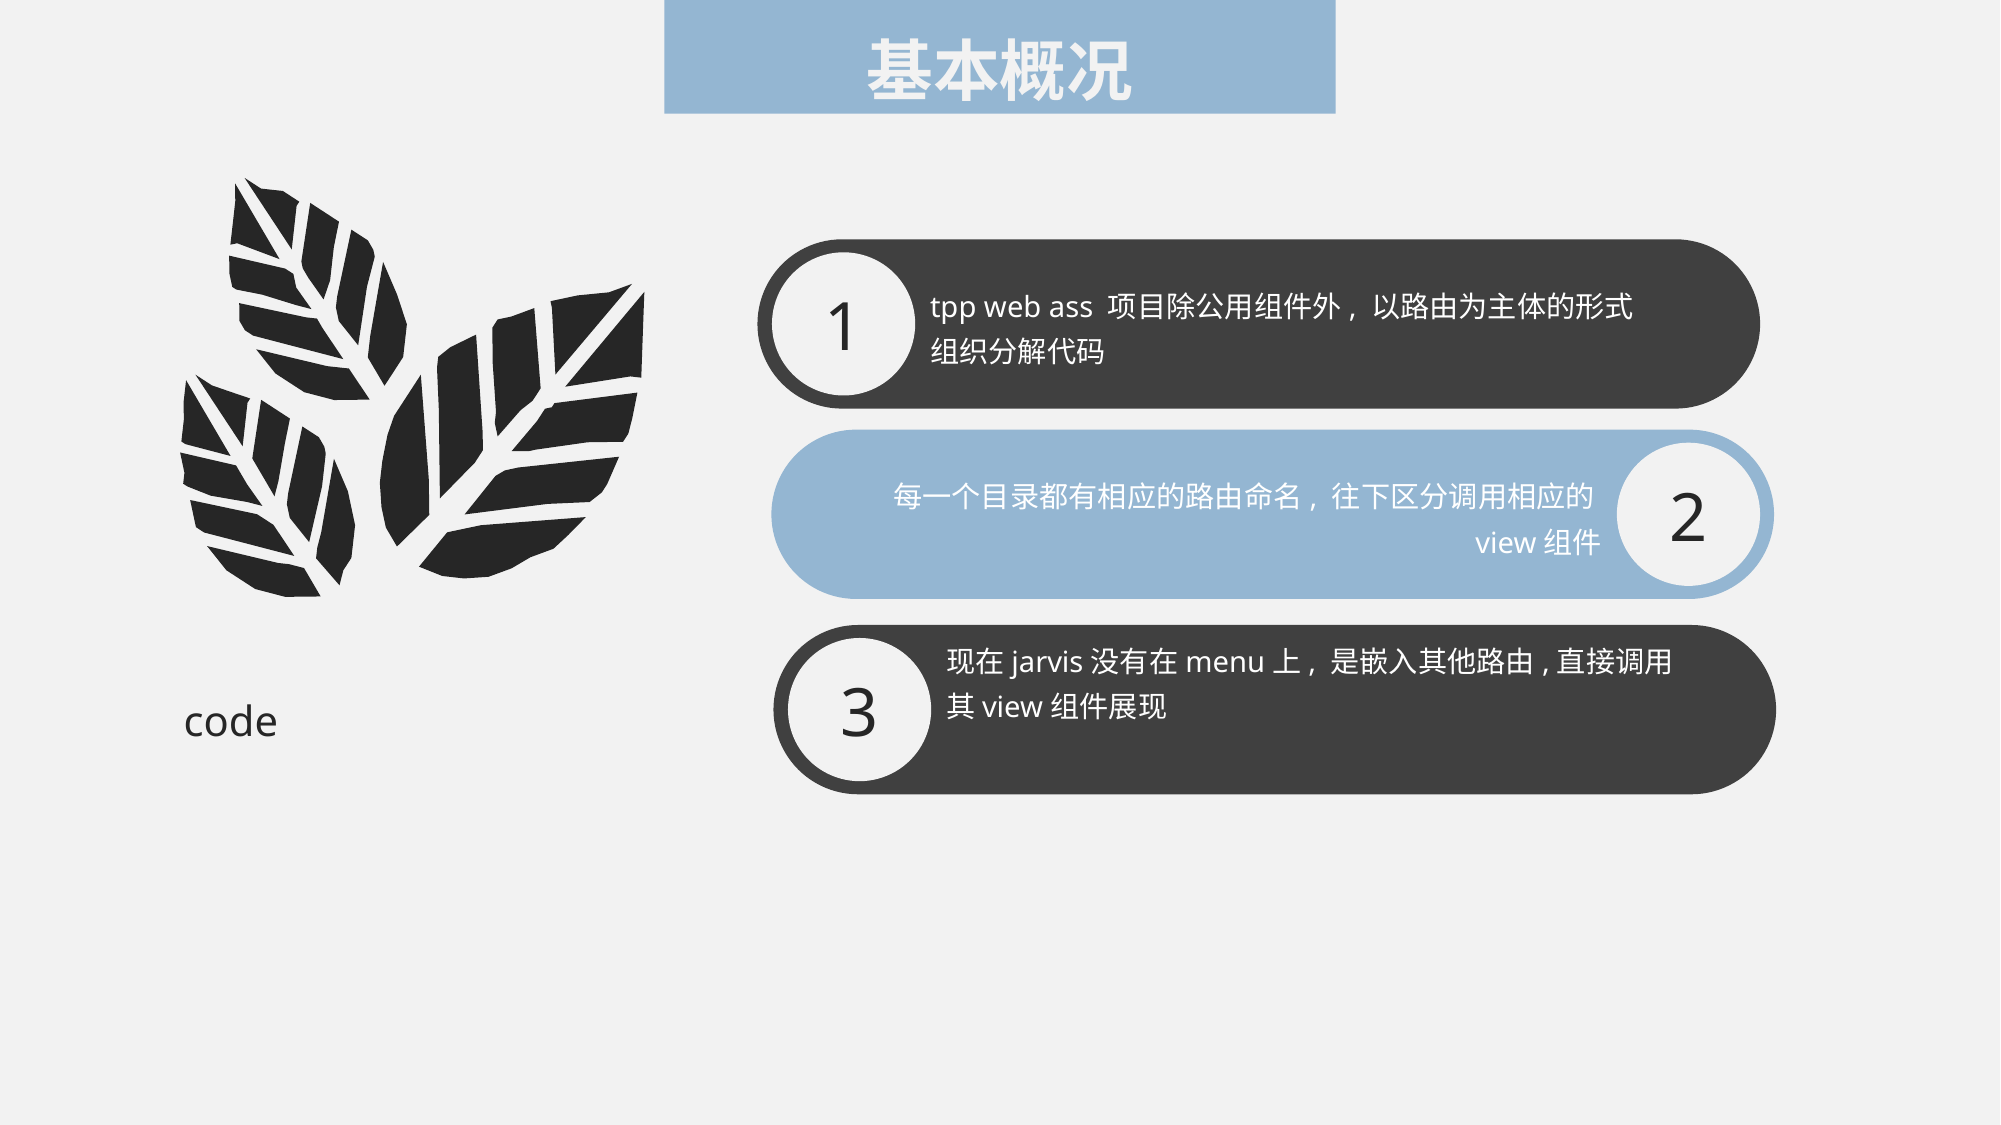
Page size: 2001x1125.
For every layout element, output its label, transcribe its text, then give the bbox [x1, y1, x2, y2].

list 基本概况 [664, 0, 1336, 114]
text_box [150, 157, 612, 634]
text_box [757, 239, 1761, 409]
text_box 2 [1617, 442, 1761, 586]
text_box [773, 624, 1777, 795]
text_box 每一个目录都有相应的路由命名, 往下区分调用相应的view组件 [846, 460, 1617, 567]
text_box [771, 429, 1775, 599]
text_box code [168, 672, 633, 753]
text_box 1 [771, 252, 915, 396]
text_box 3 [787, 637, 931, 782]
text_box 现在jarvis没有在menu上, 是嵌入其他路由,直接调用其view组件展现 [931, 625, 1690, 731]
text_box tpp web ass 项目除公用组件外, 以路由为主体的形式组织分解代码 [915, 270, 1673, 377]
